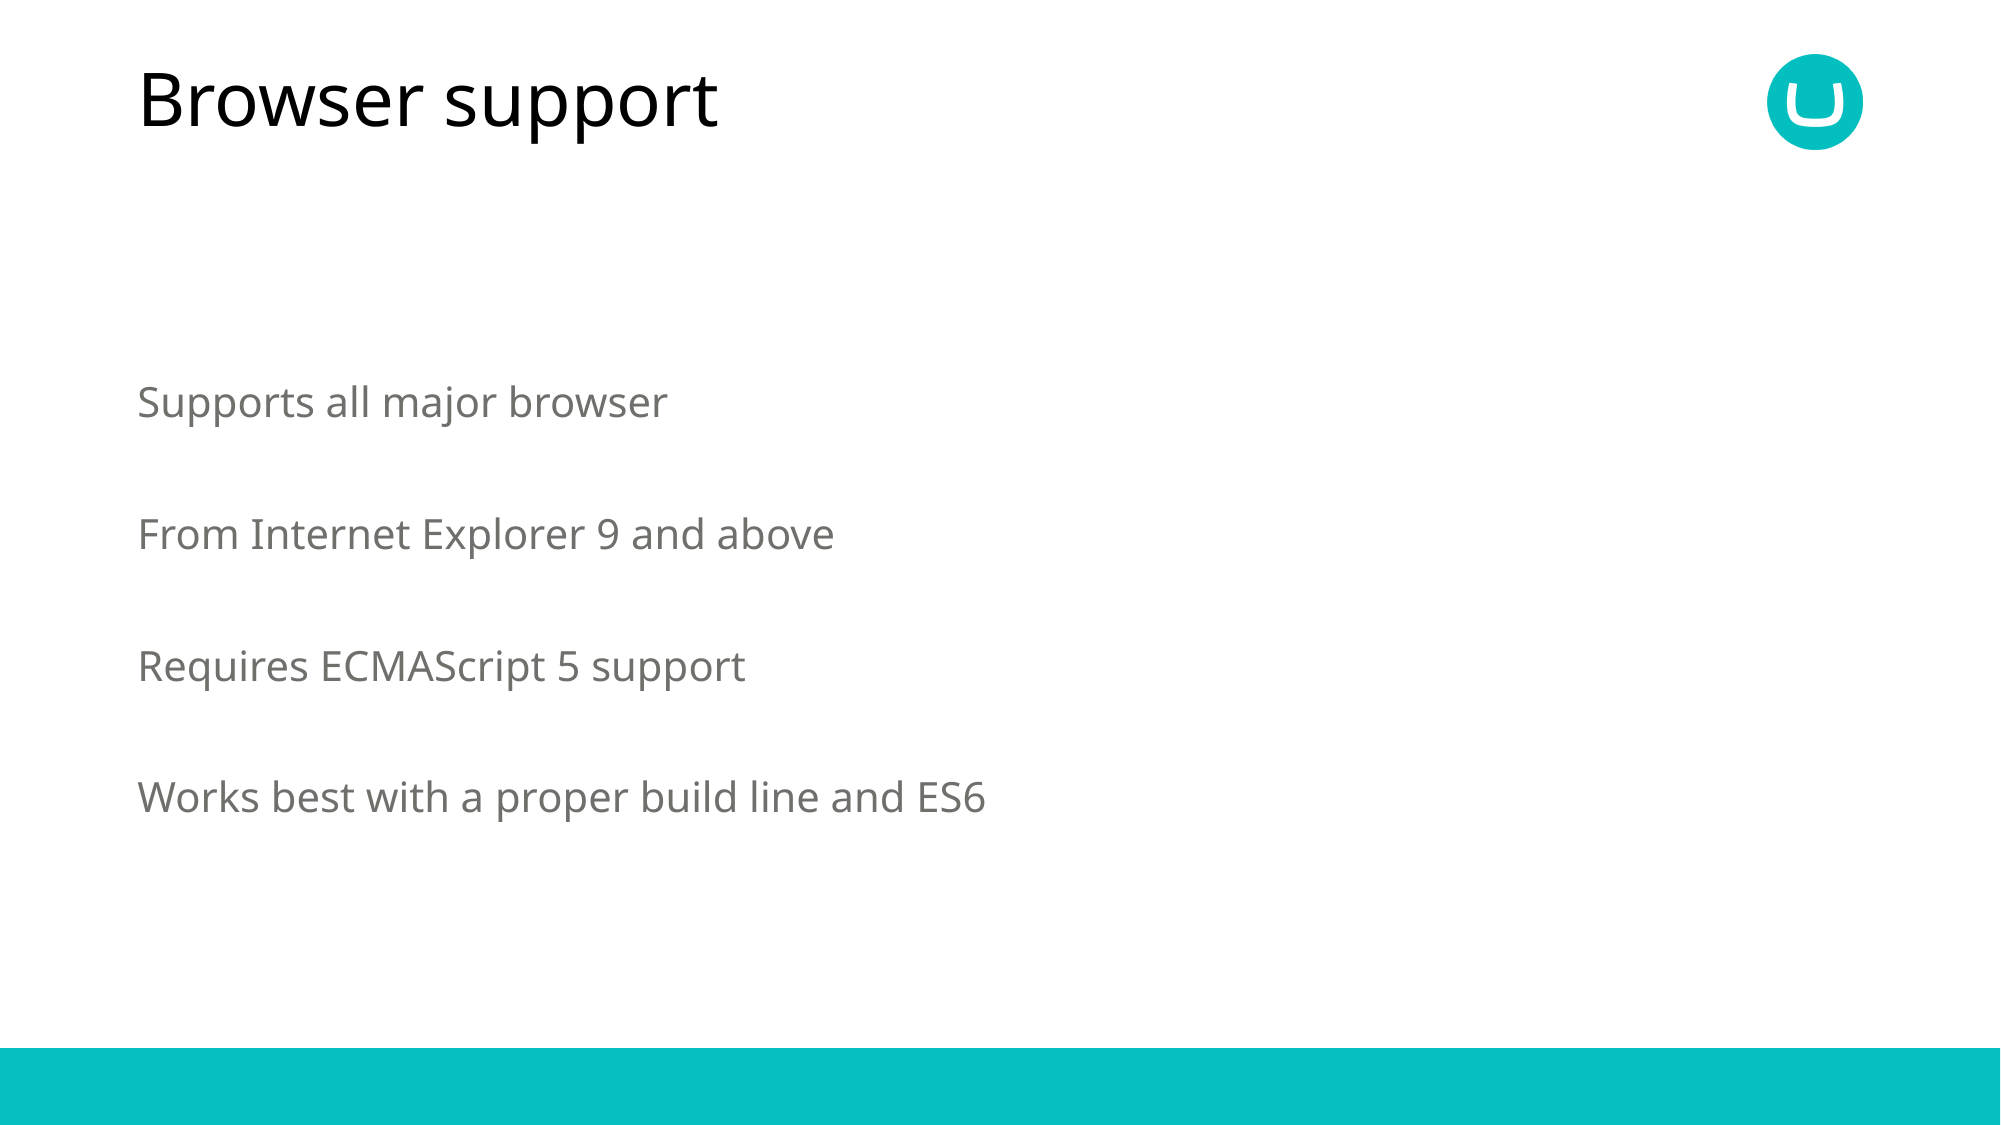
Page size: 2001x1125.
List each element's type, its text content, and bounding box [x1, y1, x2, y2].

list Supports all major browser From Internet Explorer 9 and above Requires ECMAScript 5 support Works best with a proper build line and ES6 [137, 190, 1863, 1014]
title Browser support [137, 54, 1662, 150]
picture [1767, 54, 1863, 150]
